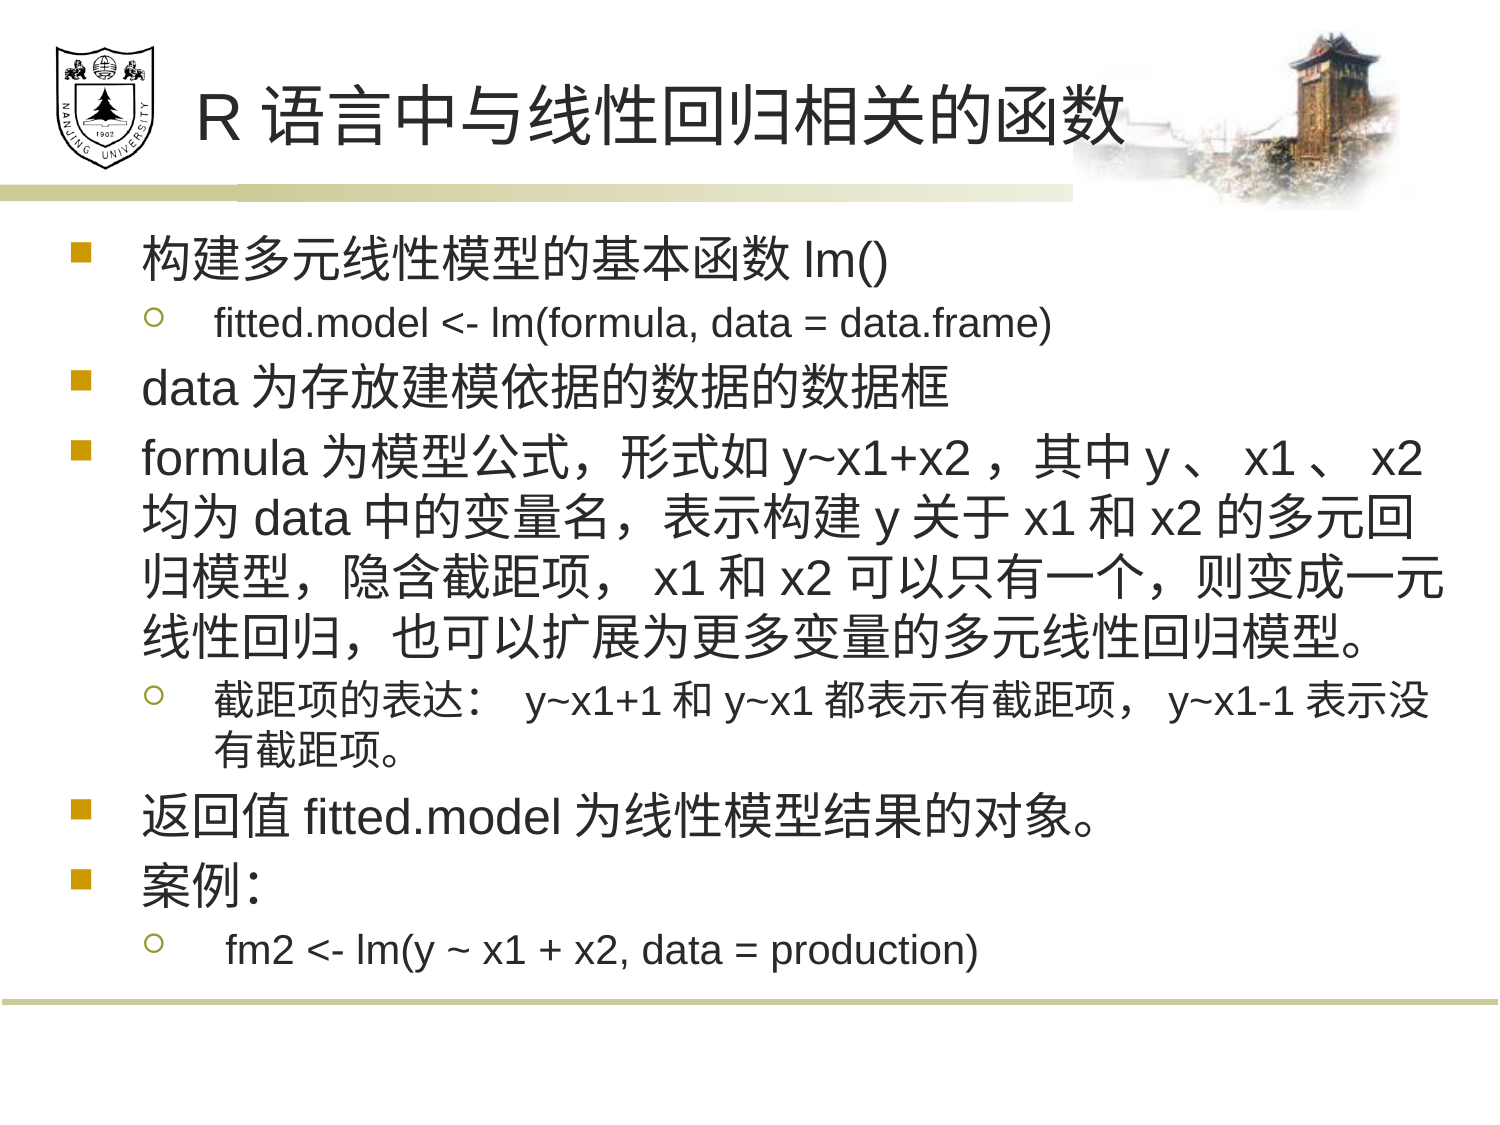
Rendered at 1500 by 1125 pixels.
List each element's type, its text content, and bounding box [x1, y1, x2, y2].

picture [2, 999, 1498, 1005]
picture [50, 42, 160, 173]
picture [1073, 30, 1400, 211]
list 构建多元线性模型的基本函数lm() fitted.model <- lm(formula, data = data.frame) data为存放建模依据的数据的数据框 formula为模型公式，形式如y~x1+x2，其中y、x1、x2均为data中的变量名，表示构建y关于x1和x2的多元回归模型，隐含截距项，x1和x2可以只有一个，则变成一元线性回归，也可以扩展为更多变量的多元线性回归模型。 截距项的表达： y~x1+1和y~x1都表示有截距项，y~x1-1表示没有截距项。 返回值fitted.model为线性模型结果的对象。 案例： fm2 <- lm(y ~ x1 + x2, data = production) [53, 219, 1471, 964]
title R语言中与线性回归相关的函数 [171, 66, 1152, 161]
